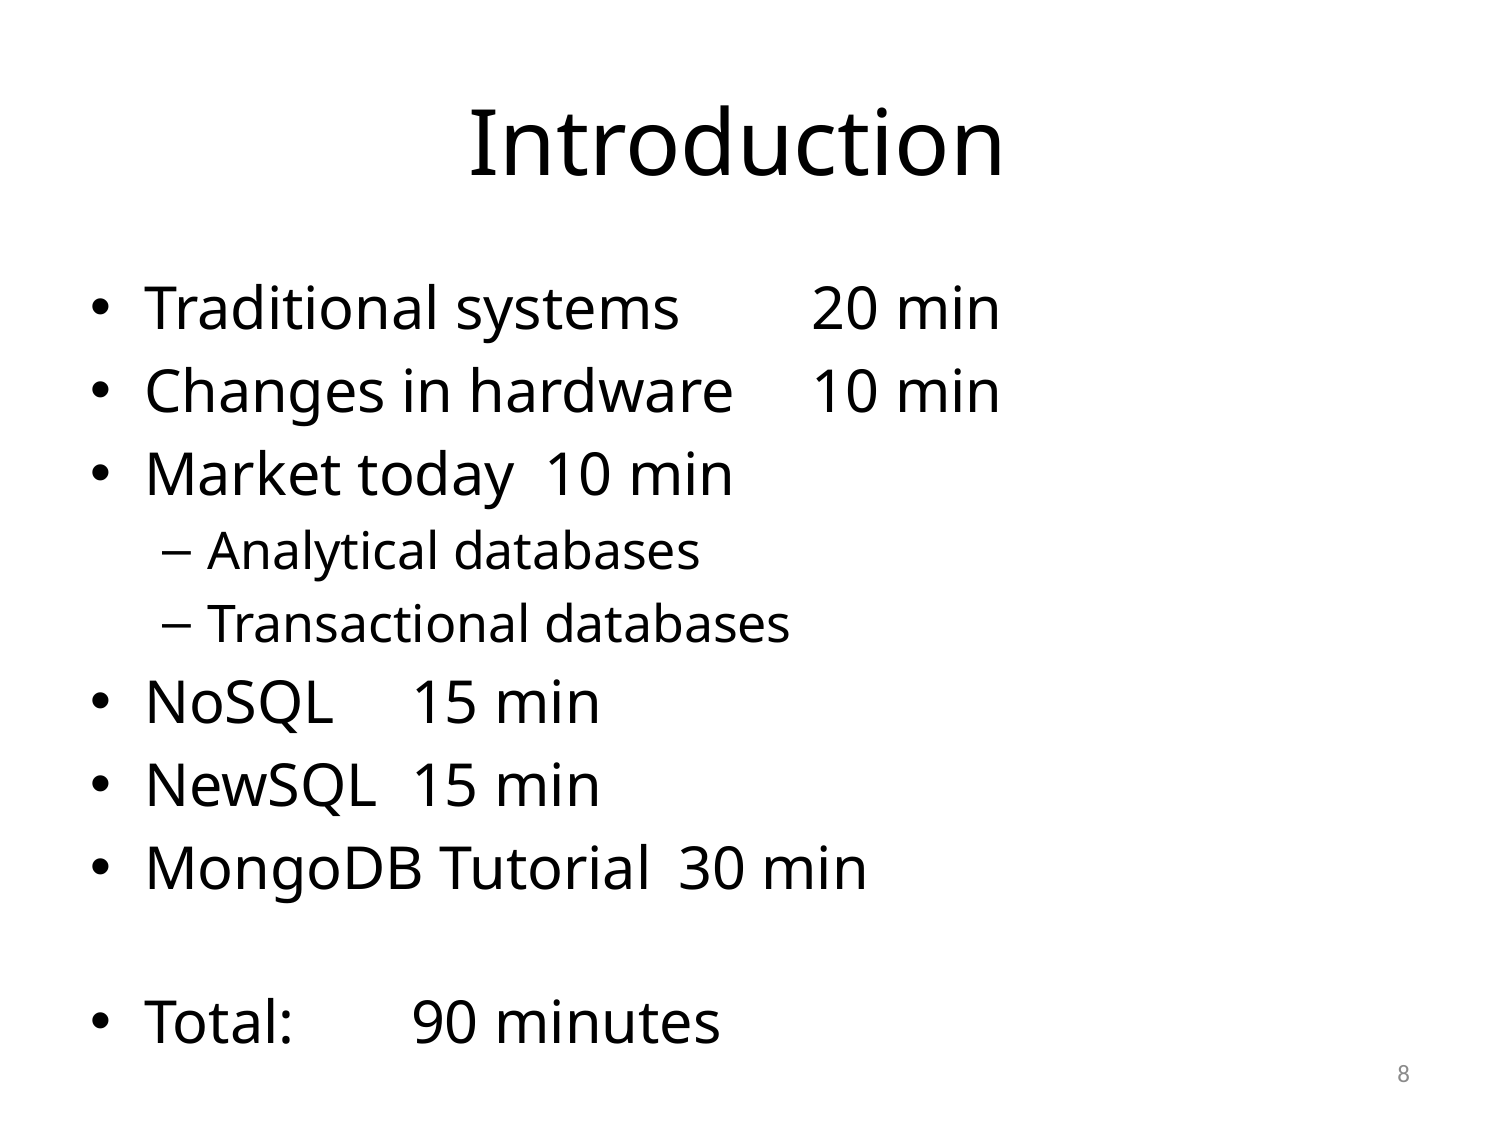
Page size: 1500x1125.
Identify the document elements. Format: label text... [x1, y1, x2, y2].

slide_number 8 [1074, 1042, 1425, 1103]
title Introduction [75, 45, 1425, 233]
list Traditional systems 20 min Changes in hardware 10 min Market today 10 min Analytical databases Transactional databases NoSQL 15 min NewSQL 15 min MongoDB Tutorial 30 min Total: 90 minutes [75, 262, 1425, 1075]
